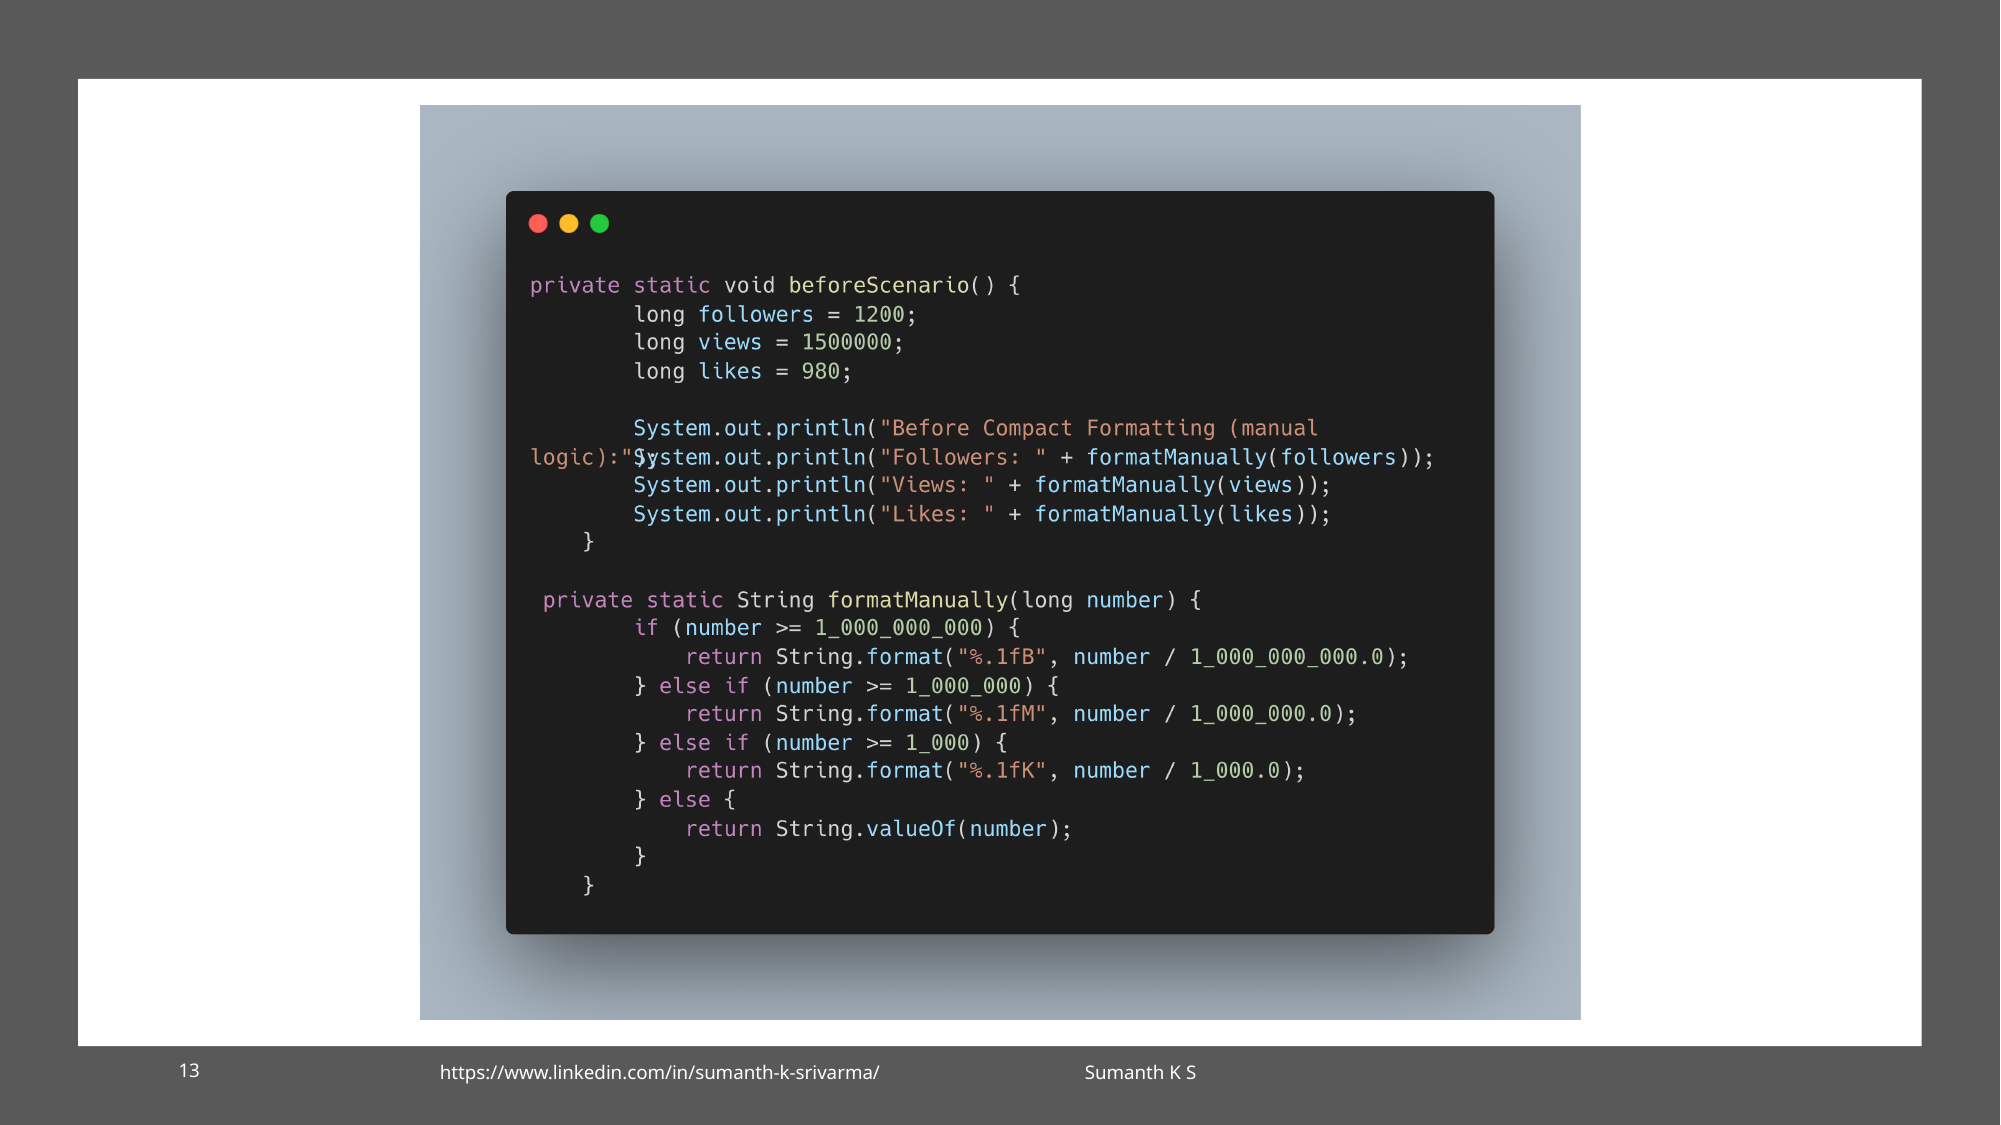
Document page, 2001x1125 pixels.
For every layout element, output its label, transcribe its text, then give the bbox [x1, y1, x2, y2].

footer https://www.linkedin.com/in/sumanth-k-srivarma/ Sumanth K S [424, 1042, 1675, 1103]
text_box [0, 0, 2000, 1125]
text_box [77, 77, 1923, 1048]
picture [419, 105, 1581, 1020]
slide_number 13 [87, 1041, 216, 1103]
